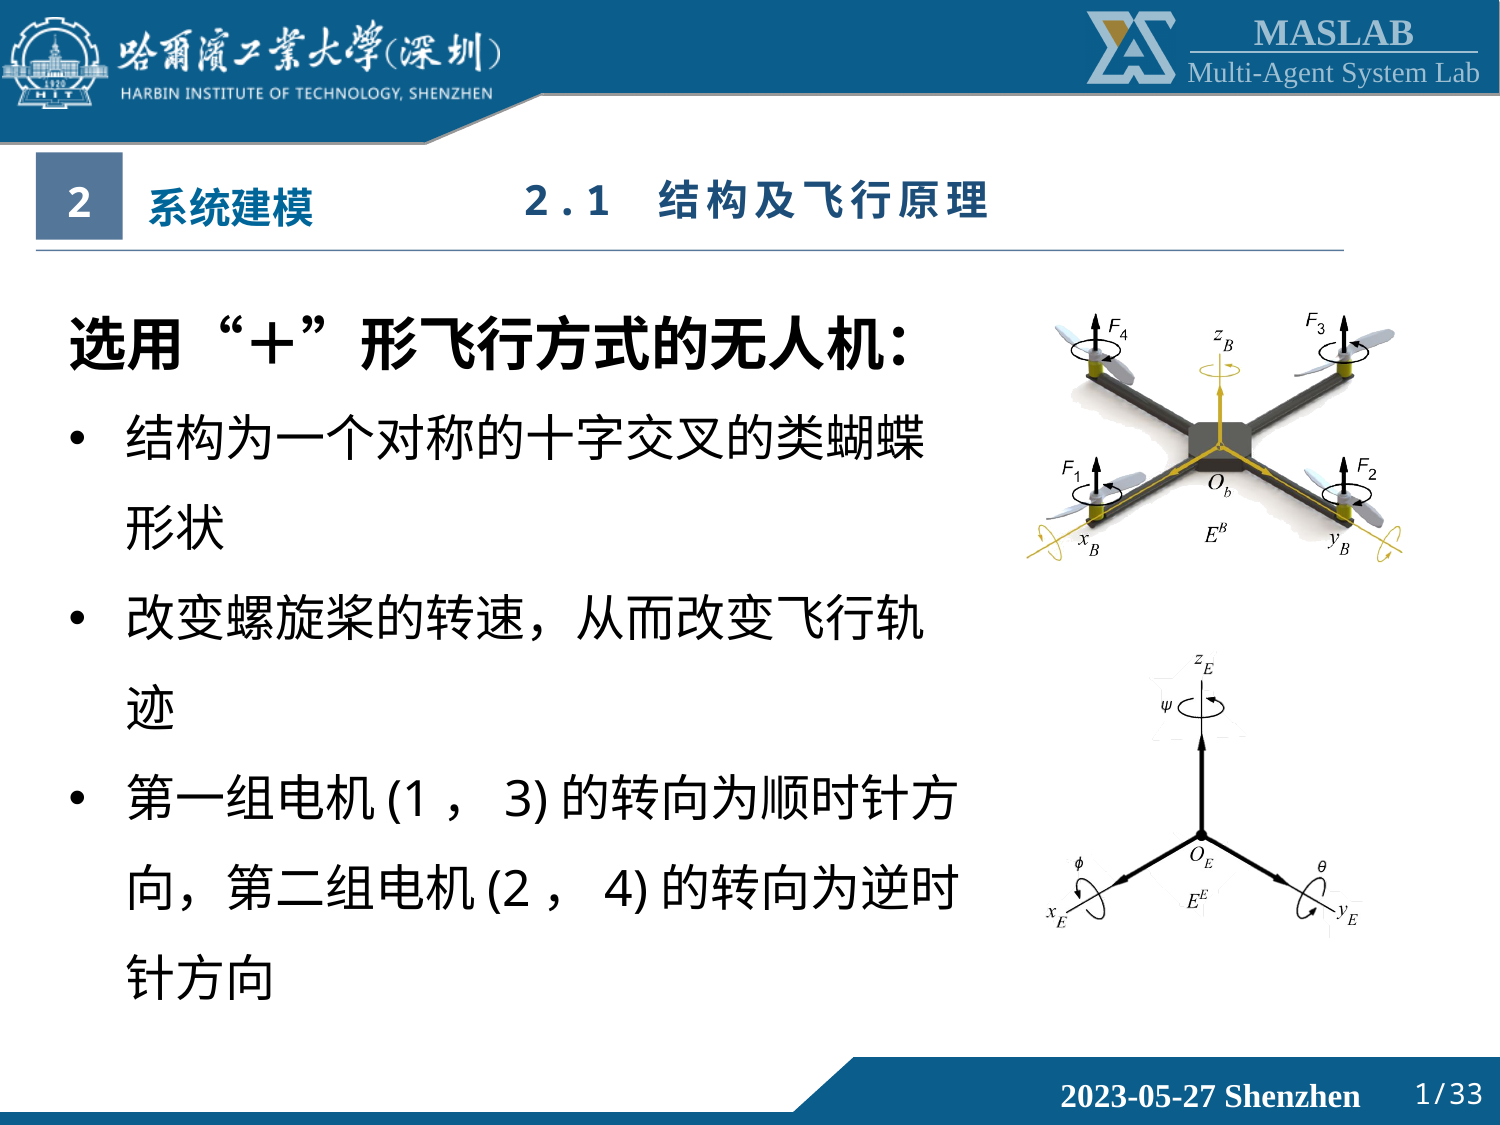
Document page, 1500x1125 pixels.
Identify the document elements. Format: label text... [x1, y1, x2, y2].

text_box 系统建模 [132, 161, 1363, 239]
text_box 选用“＋”形飞行方式的无人机： 结构为一个对称的十字交叉的类蝴蝶形状 改变螺旋桨的转速，从而改变飞行轨迹 第一组电机(1，3)的转向为顺时针方向，第二组电机(2，4)的转向为逆时针方向 [54, 264, 975, 1015]
slide_number 1/33 [1161, 1065, 1499, 1125]
picture [1023, 637, 1363, 939]
text_box 2.1 结构及飞行原理 [479, 166, 1292, 231]
text_box 2 [35, 152, 123, 240]
picture [1020, 297, 1412, 584]
picture [1085, 10, 1176, 85]
picture [2, 17, 500, 109]
